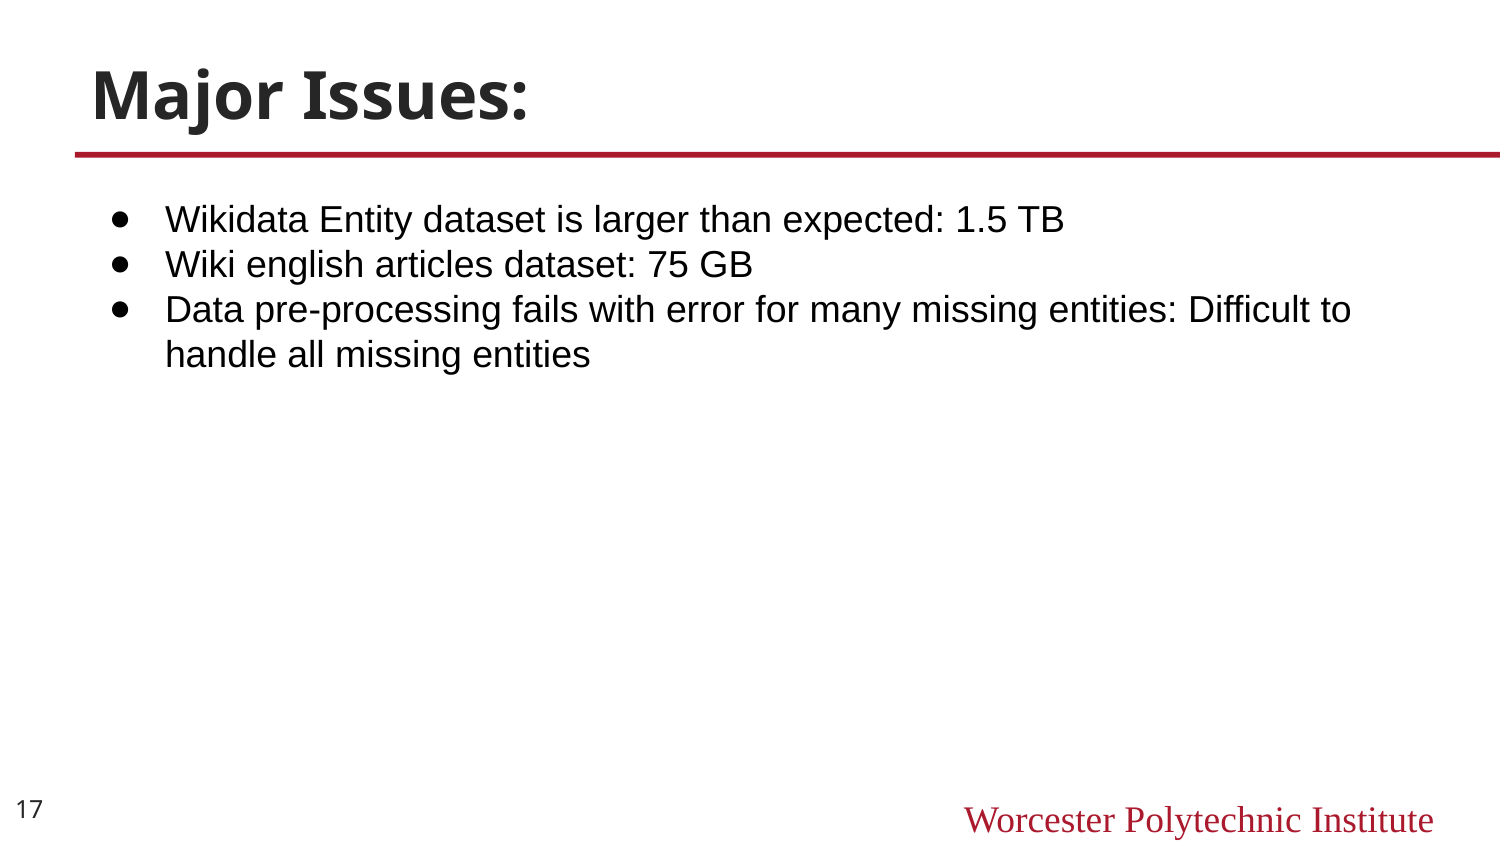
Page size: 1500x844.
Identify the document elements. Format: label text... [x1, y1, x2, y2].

title Major Issues: [75, 42, 1425, 141]
list Wikidata Entity dataset is larger than expected: 1.5 TB Wiki english articles dataset: 75 GB Data pre-processing fails with error for many missing entities: Difficult to handle all missing entities [75, 187, 1425, 760]
slide_number ‹#› [0, 785, 75, 835]
